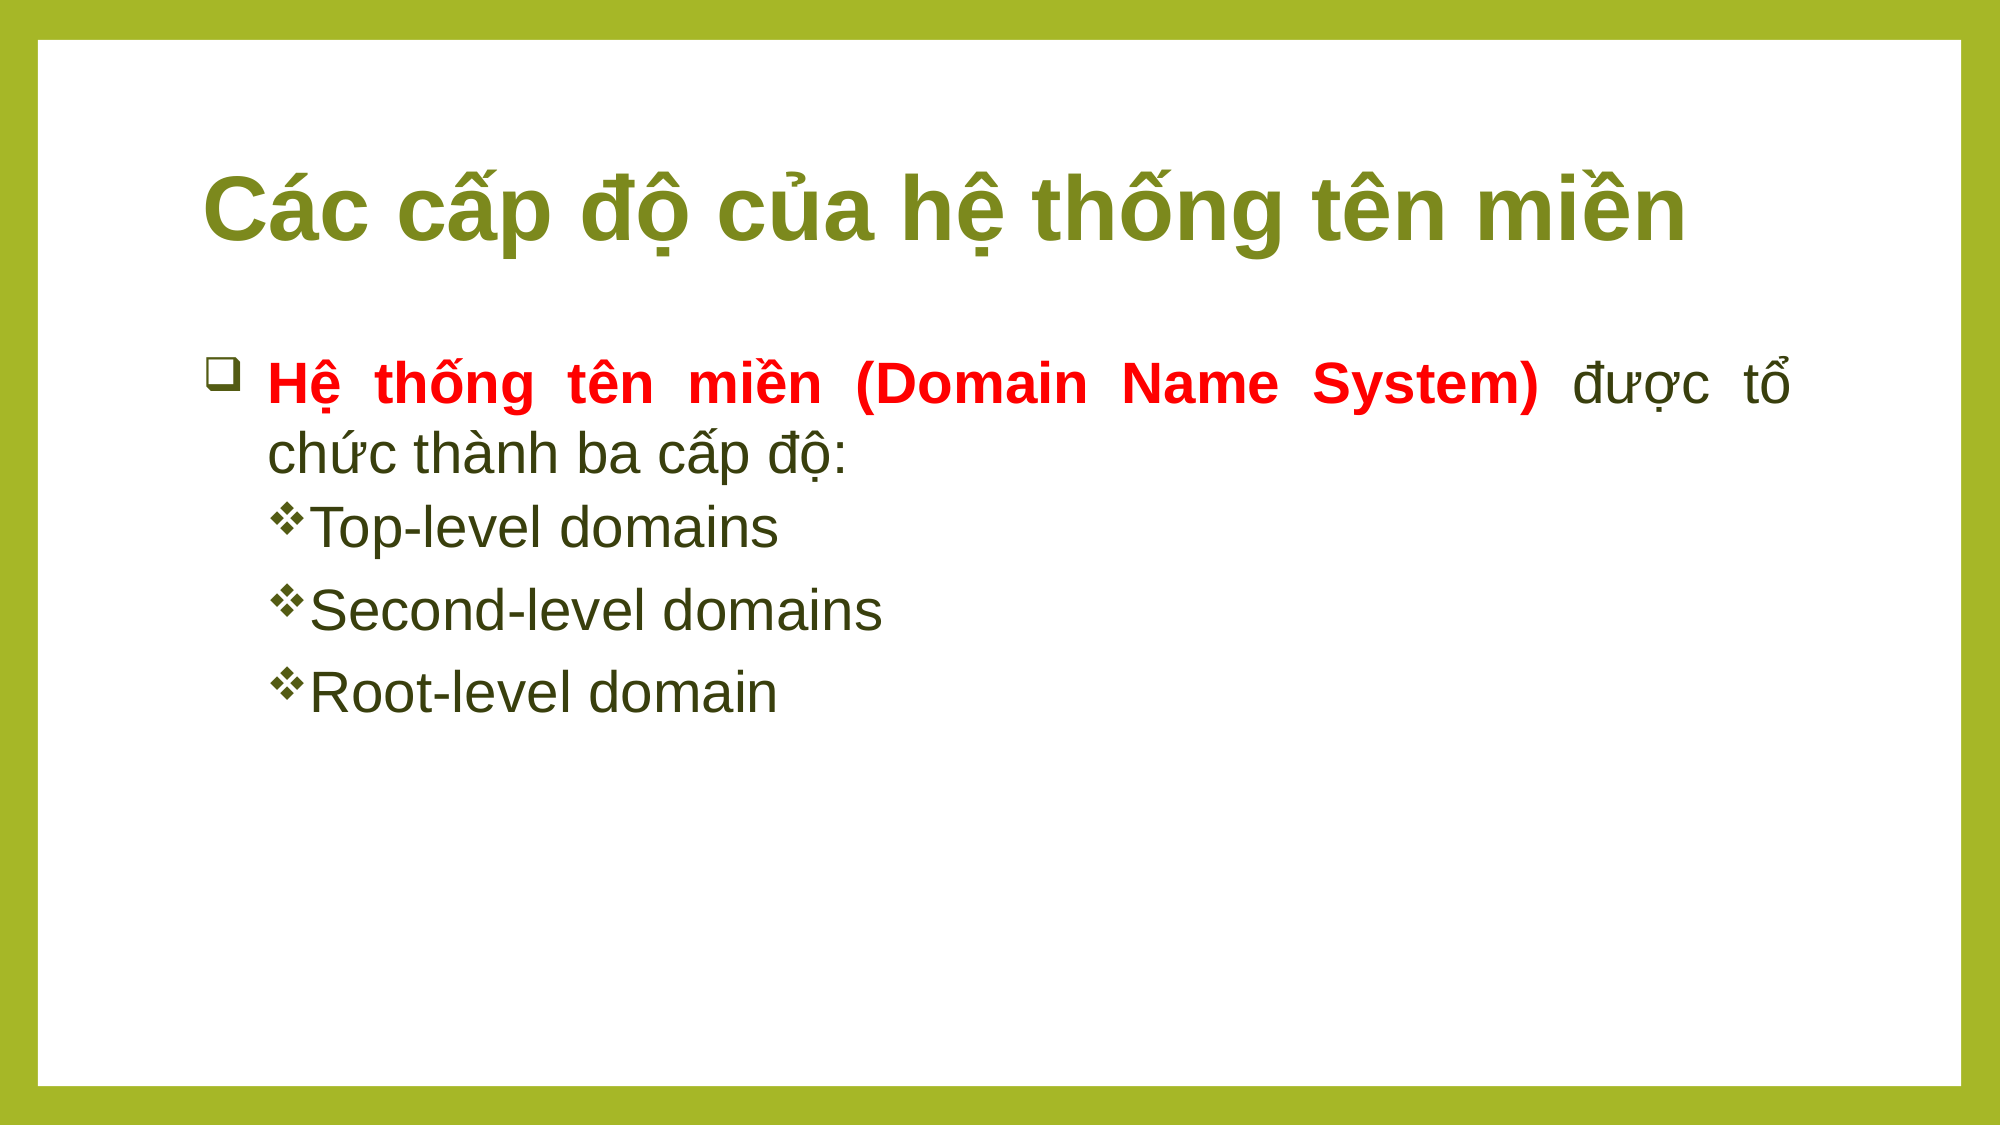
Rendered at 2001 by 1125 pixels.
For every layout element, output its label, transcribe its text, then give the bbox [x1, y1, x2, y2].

list Hệ thống tên miền (Domain Name System) được tổ chức thành ba cấp độ: Top-level domains Second-level domains Root-level domain [187, 337, 1808, 1000]
title Các cấp độ của hệ thống tên miền [187, 99, 1808, 323]
